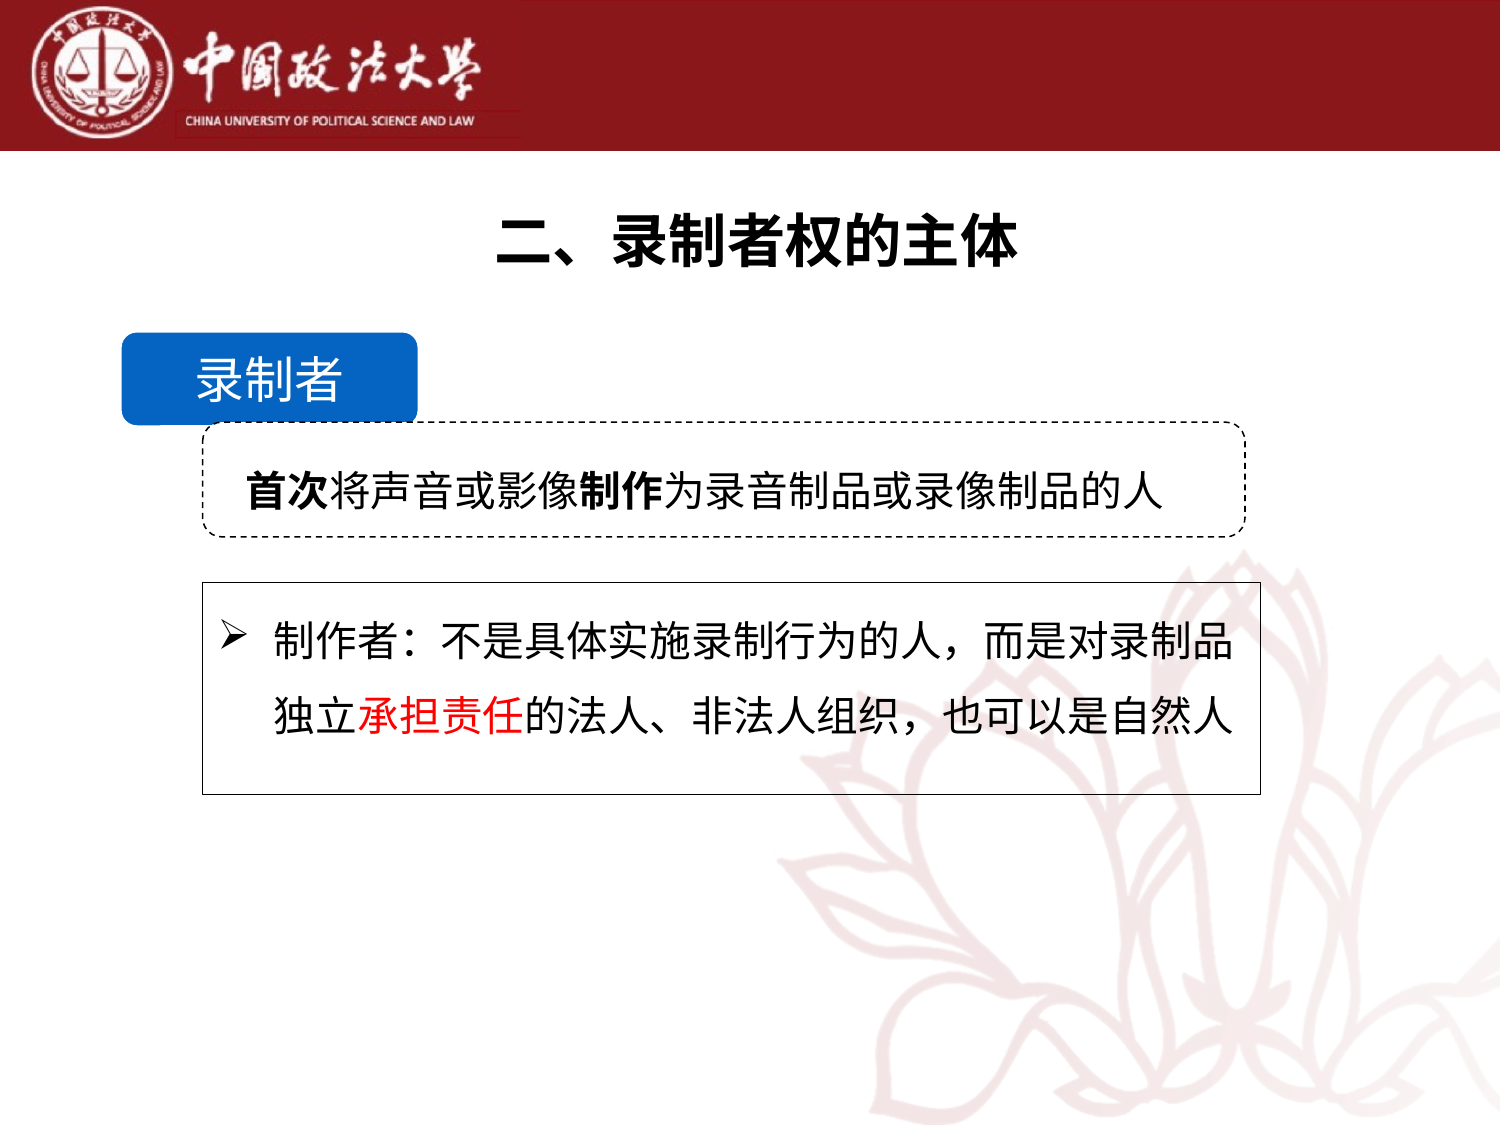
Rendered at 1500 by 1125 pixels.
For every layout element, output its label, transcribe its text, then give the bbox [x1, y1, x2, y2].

text_box 首次将声音或影像制作为录音制品或录像制品的人 [230, 432, 1224, 522]
list 制作者：不是具体实施录制行为的人，而是对录制品独立承担责任的法人、非法人组织，也可以是自然人 [202, 582, 1261, 795]
picture [0, 0, 1500, 151]
text_box [202, 422, 1246, 537]
picture [773, 533, 1500, 1125]
text_box 录制者 [120, 331, 419, 427]
text_box 二、录制者权的主体 [408, 197, 1104, 282]
